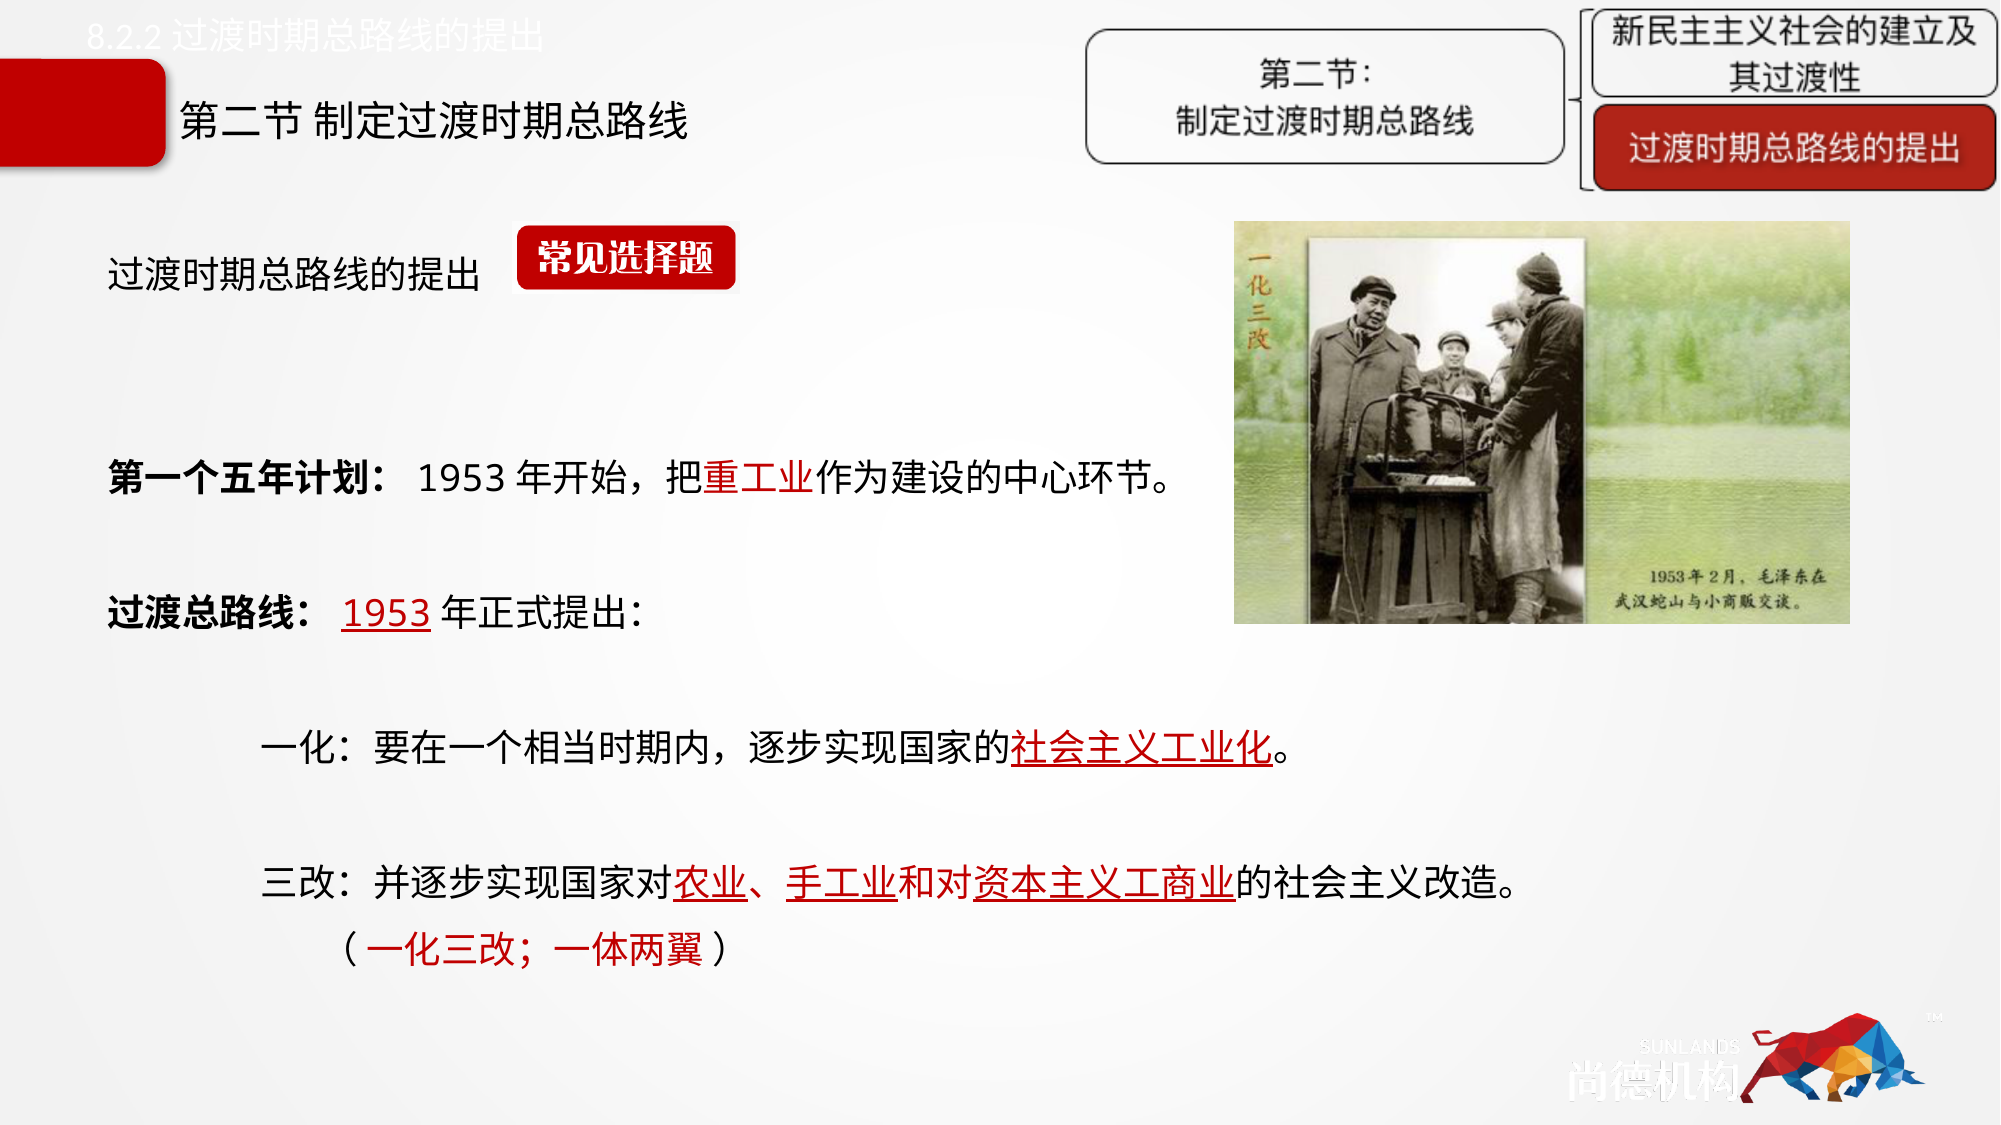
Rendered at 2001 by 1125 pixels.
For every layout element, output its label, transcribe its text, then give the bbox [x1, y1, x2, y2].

picture [0, 0, 2001, 1125]
list 过渡时期总路线的提出 第一个五年计划：1953年开始，把重工业作为建设的中心环节。 过渡总路线：1953年正式提出： 一化：要在一个相当时期内，逐步实现国家的社会主义工业化。 三改：并逐步实现国家对农业、手工业和对资本主义工商业的社会主义改造。 （ 一化三改；一体两翼 ） [92, 221, 1818, 990]
title 第二节 制定过渡时期总路线 [164, 78, 1083, 168]
text_box 8.2.2过渡时期总路线的提出 [71, 4, 1083, 65]
